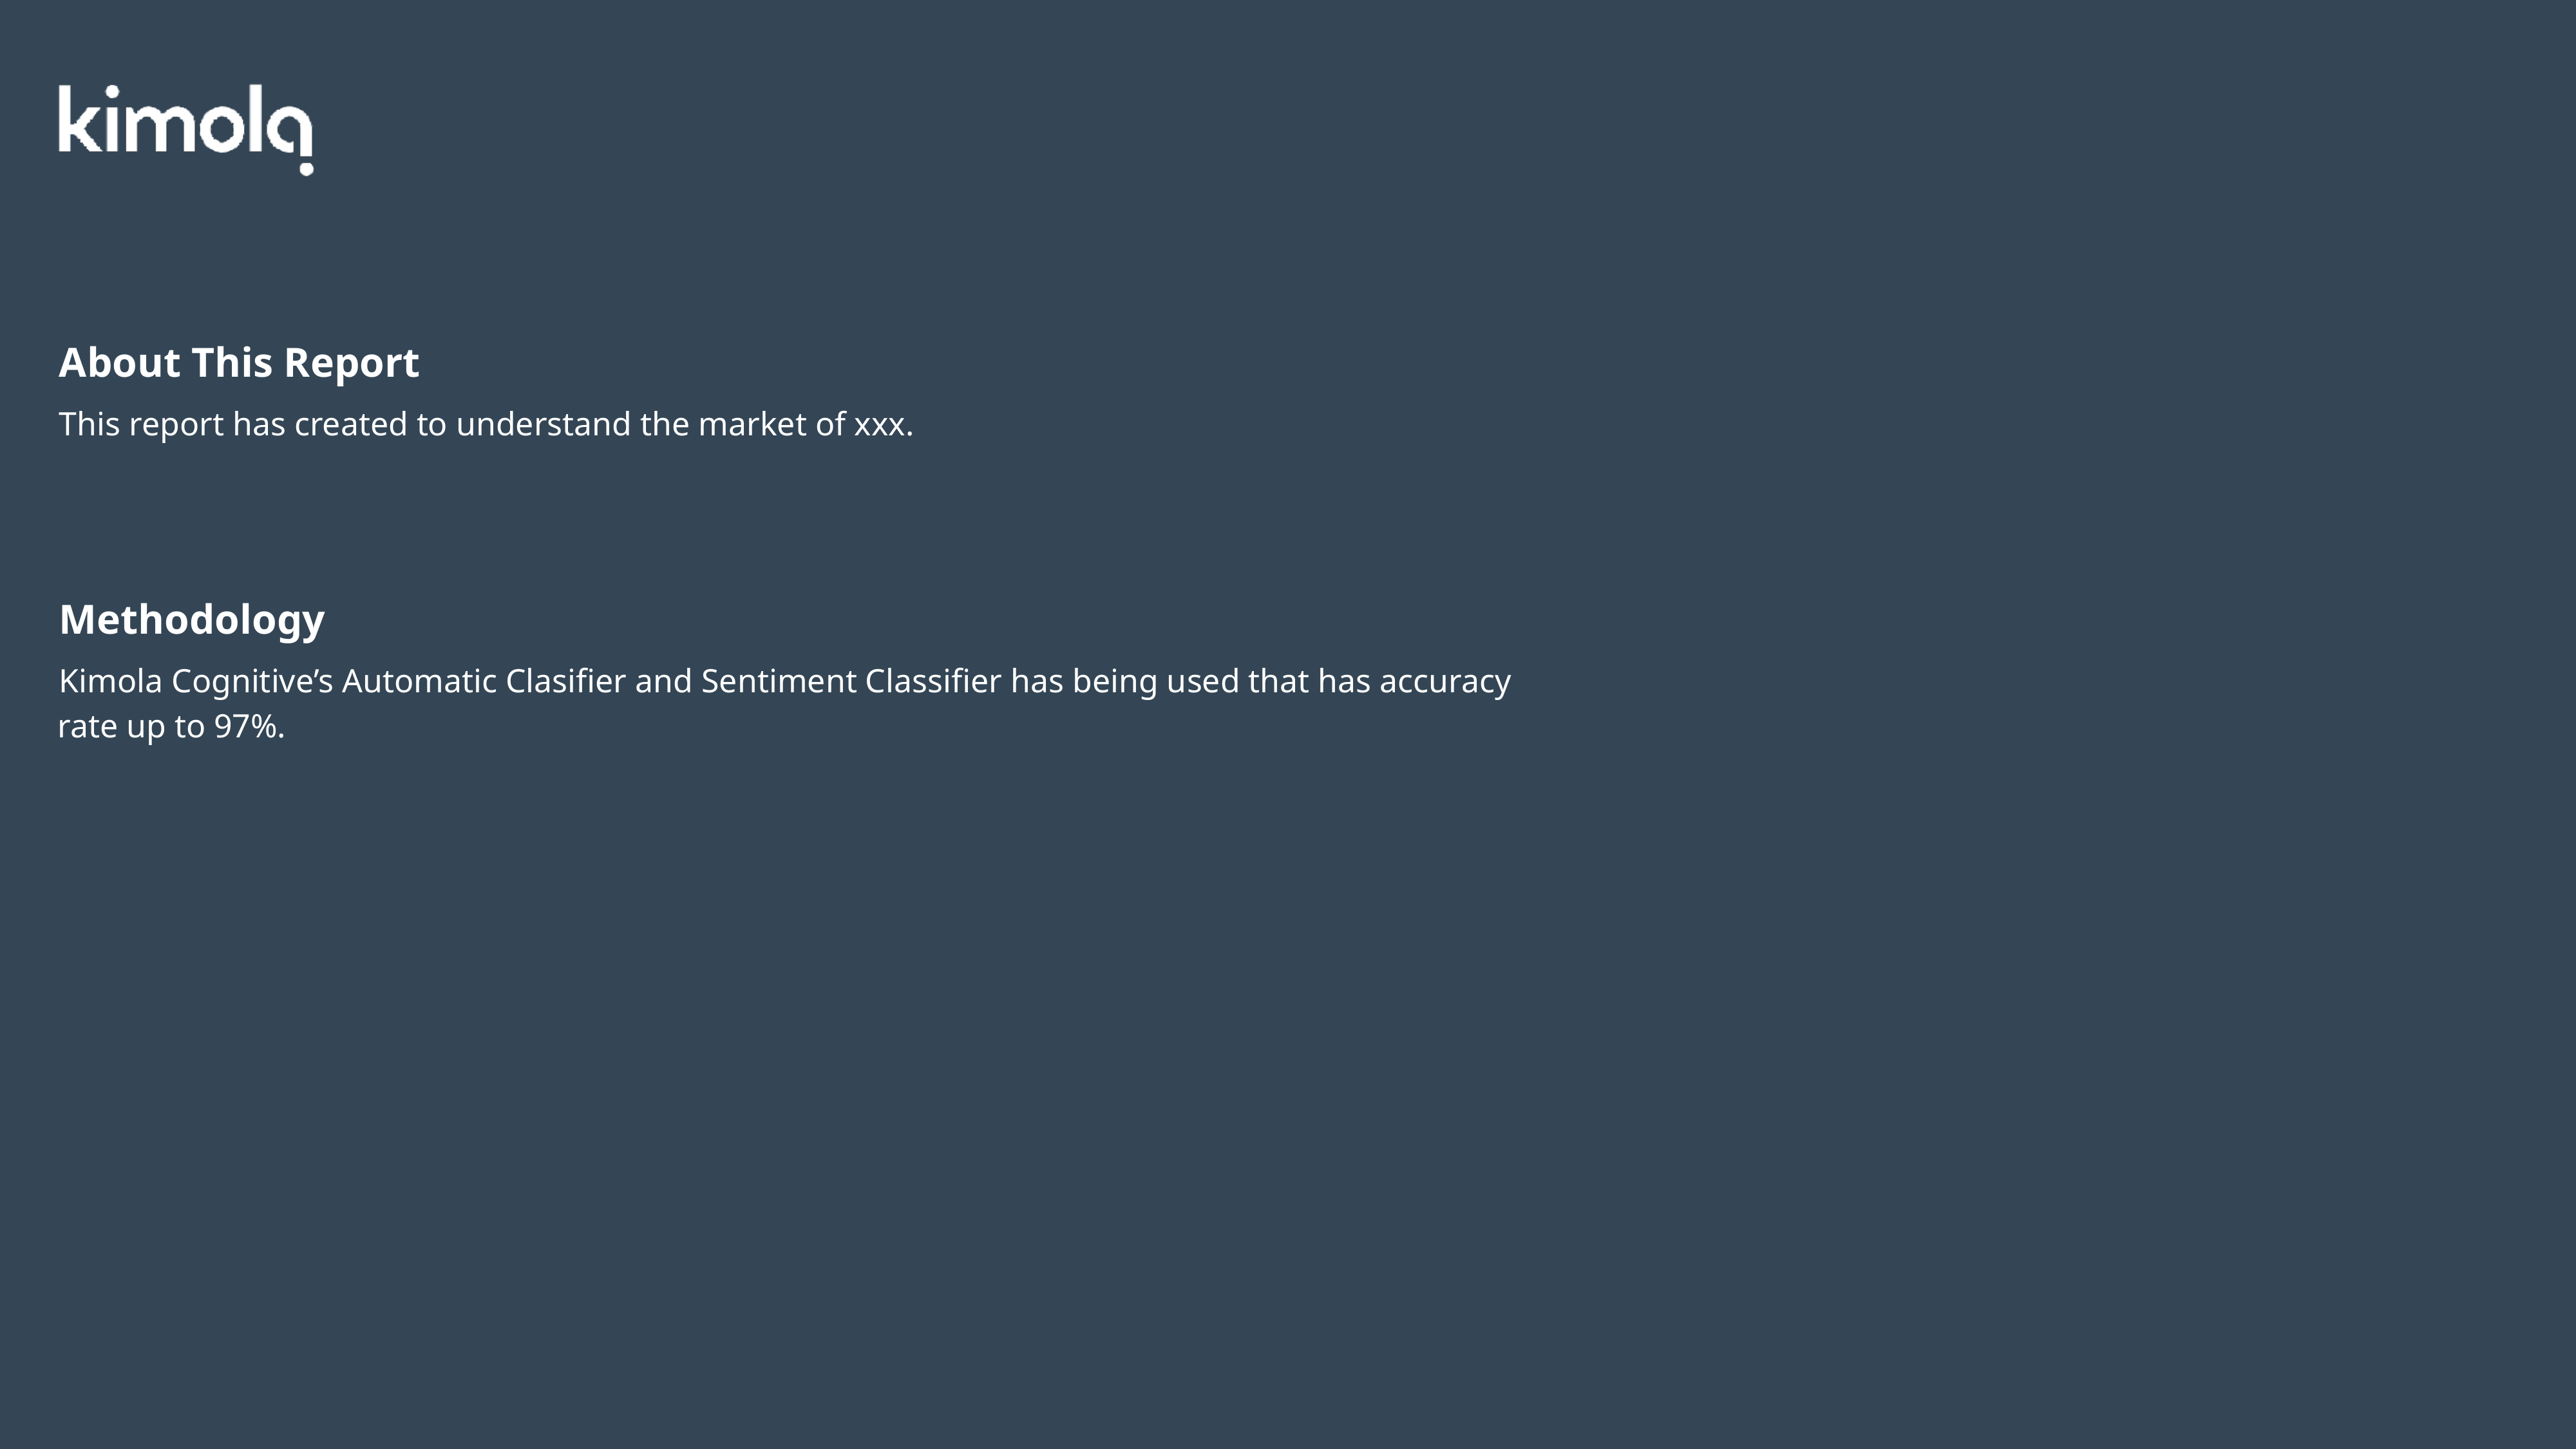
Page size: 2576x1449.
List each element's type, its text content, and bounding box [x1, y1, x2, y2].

text_box Methodology Kimola Cognitive’s Automatic Clasifier and Sentiment Classifier has being used that has accuracy rate up to 97%. [57, 594, 1562, 855]
text_box [52, 71, 319, 182]
title About This Report This report has created to understand the market of xxx. [57, 336, 1562, 594]
